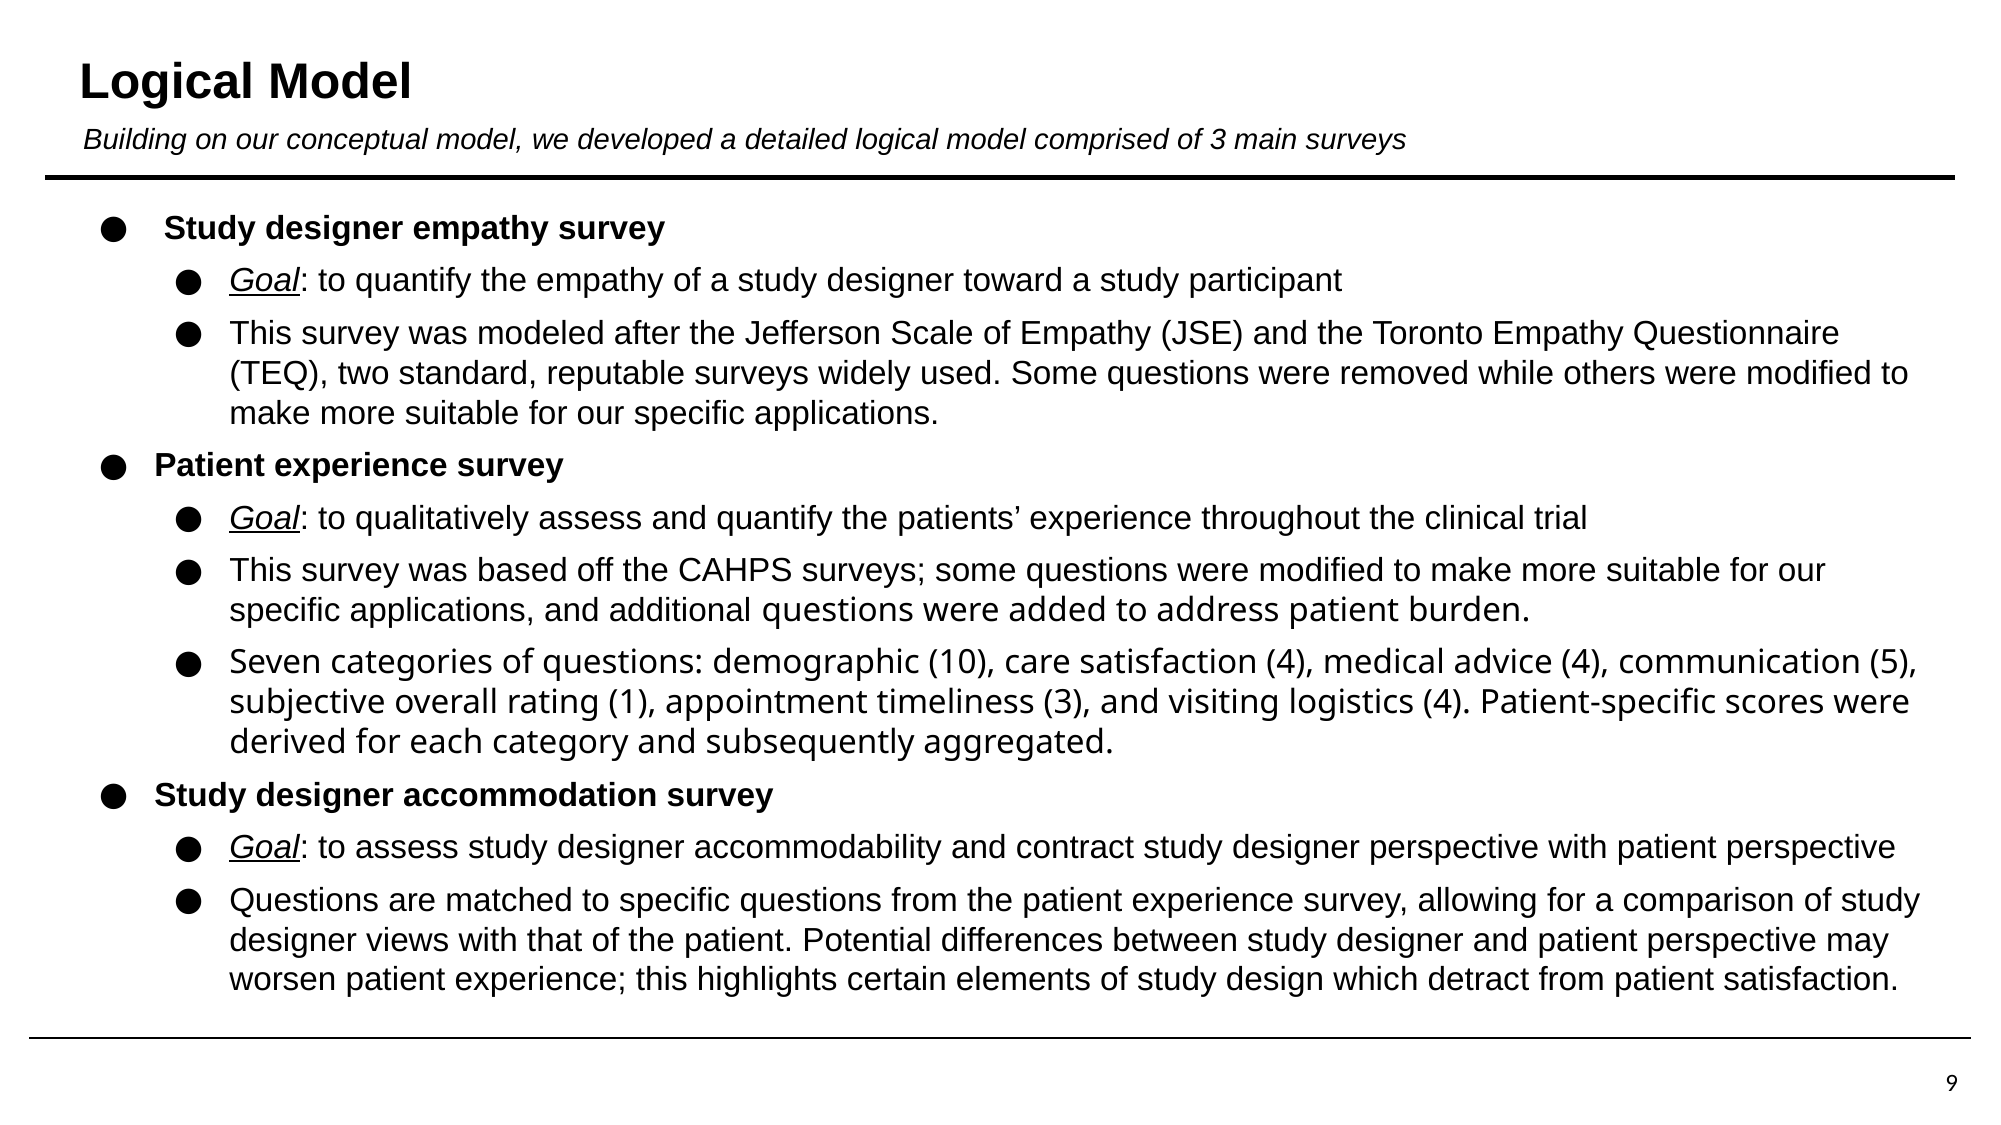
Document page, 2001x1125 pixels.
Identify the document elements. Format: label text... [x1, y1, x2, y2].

text_box Building on our conceptual model, we developed a detailed logical model comprised of 3 main surveys [68, 113, 1896, 164]
text_box Logical Model [68, 37, 1854, 113]
text_box Study designer empathy survey Goal: to quantify the empathy of a study designer toward a study participant This survey was modeled after the Jefferson Scale of Empathy (JSE) and the Toronto Empathy Questionnaire (TEQ), two standard, reputable surveys widely used. Some questions were removed while others were modified to make more suitable for our specific applications. Patient experience survey Goal: to qualitatively assess and quantify the patients’ experience throughout the clinical trial This survey was based off the CAHPS surveys; some questions were modified to make more suitable for our specific applications, and additional questions were added to address patient burden. Seven categories of questions: demographic (10), care satisfaction (4), medical advice (4), communication (5), subjective overall rating (1), appointment timeliness (3), and visiting logistics (4). Patient-specific scores were derived for each category and subsequently aggregated. Study designer accommodation survey Goal: to assess study designer accommodability and contract study designer perspective with patient perspective Questions are matched to specific questions from the patient experience survey, allowing for a comparison of study designer views with that of the patient. Potential differences between study designer and patient perspective may worsen patient experience; this highlights certain elements of study design which detract from patient satisfaction. [68, 194, 1955, 1020]
slide_number ‹#› [1853, 1046, 1974, 1125]
